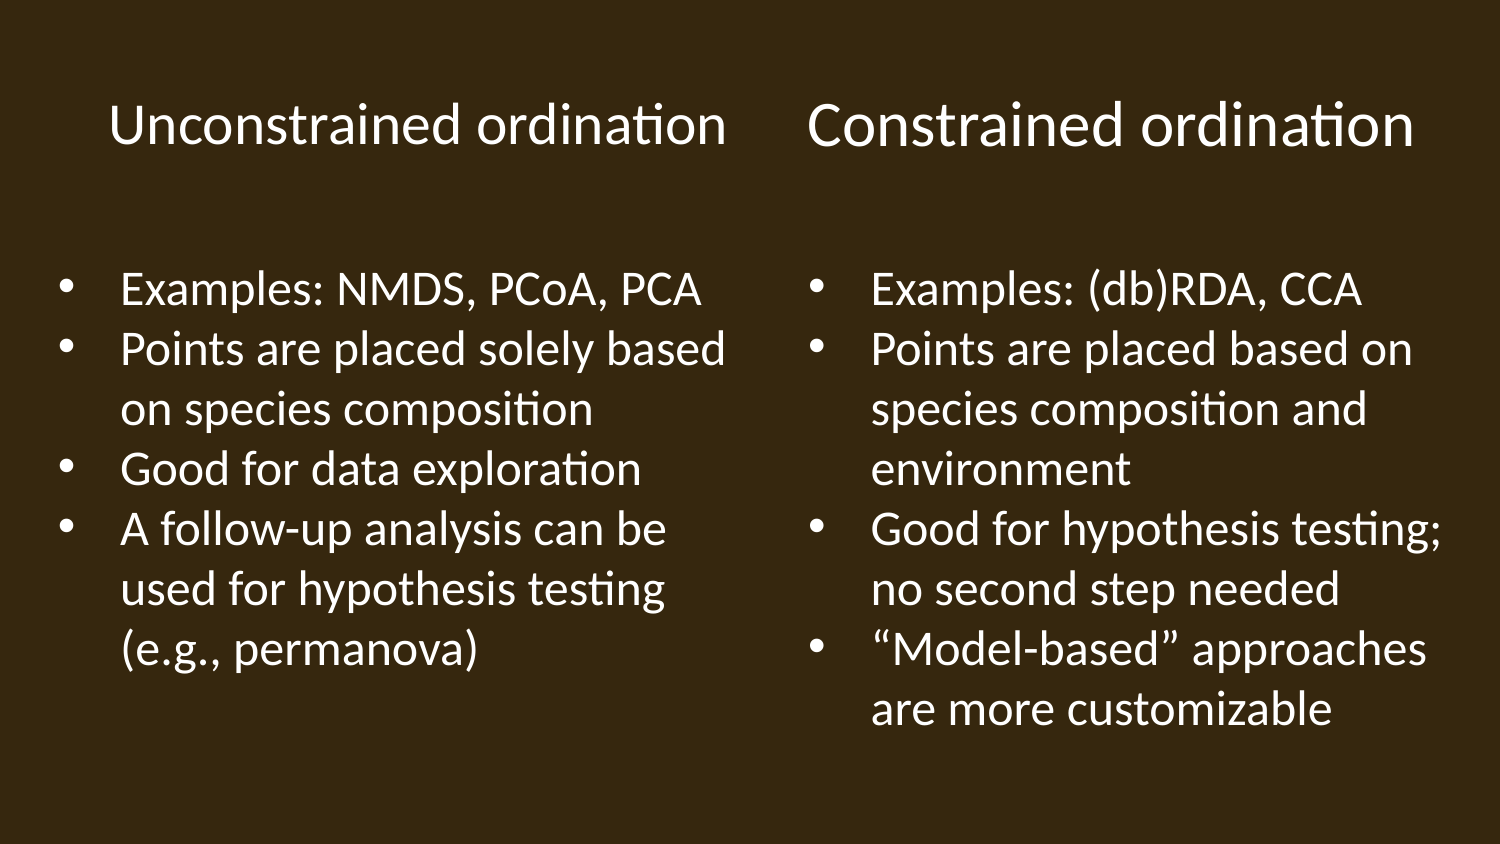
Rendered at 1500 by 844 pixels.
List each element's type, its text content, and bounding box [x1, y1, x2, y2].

list Examples: NMDS, PCoA, PCA Points are placed solely based on species composition Good for data exploration A follow-up analysis can be used for hypothesis testing (e.g., permanova) [30, 247, 750, 844]
title Constrained ordination [780, 50, 1443, 191]
list Examples: (db)RDA, CCA Points are placed based on species composition and environment Good for hypothesis testing; no second step needed “Model-based” approaches are more customizable [780, 247, 1500, 844]
title Unconstrained ordination [87, 50, 750, 191]
